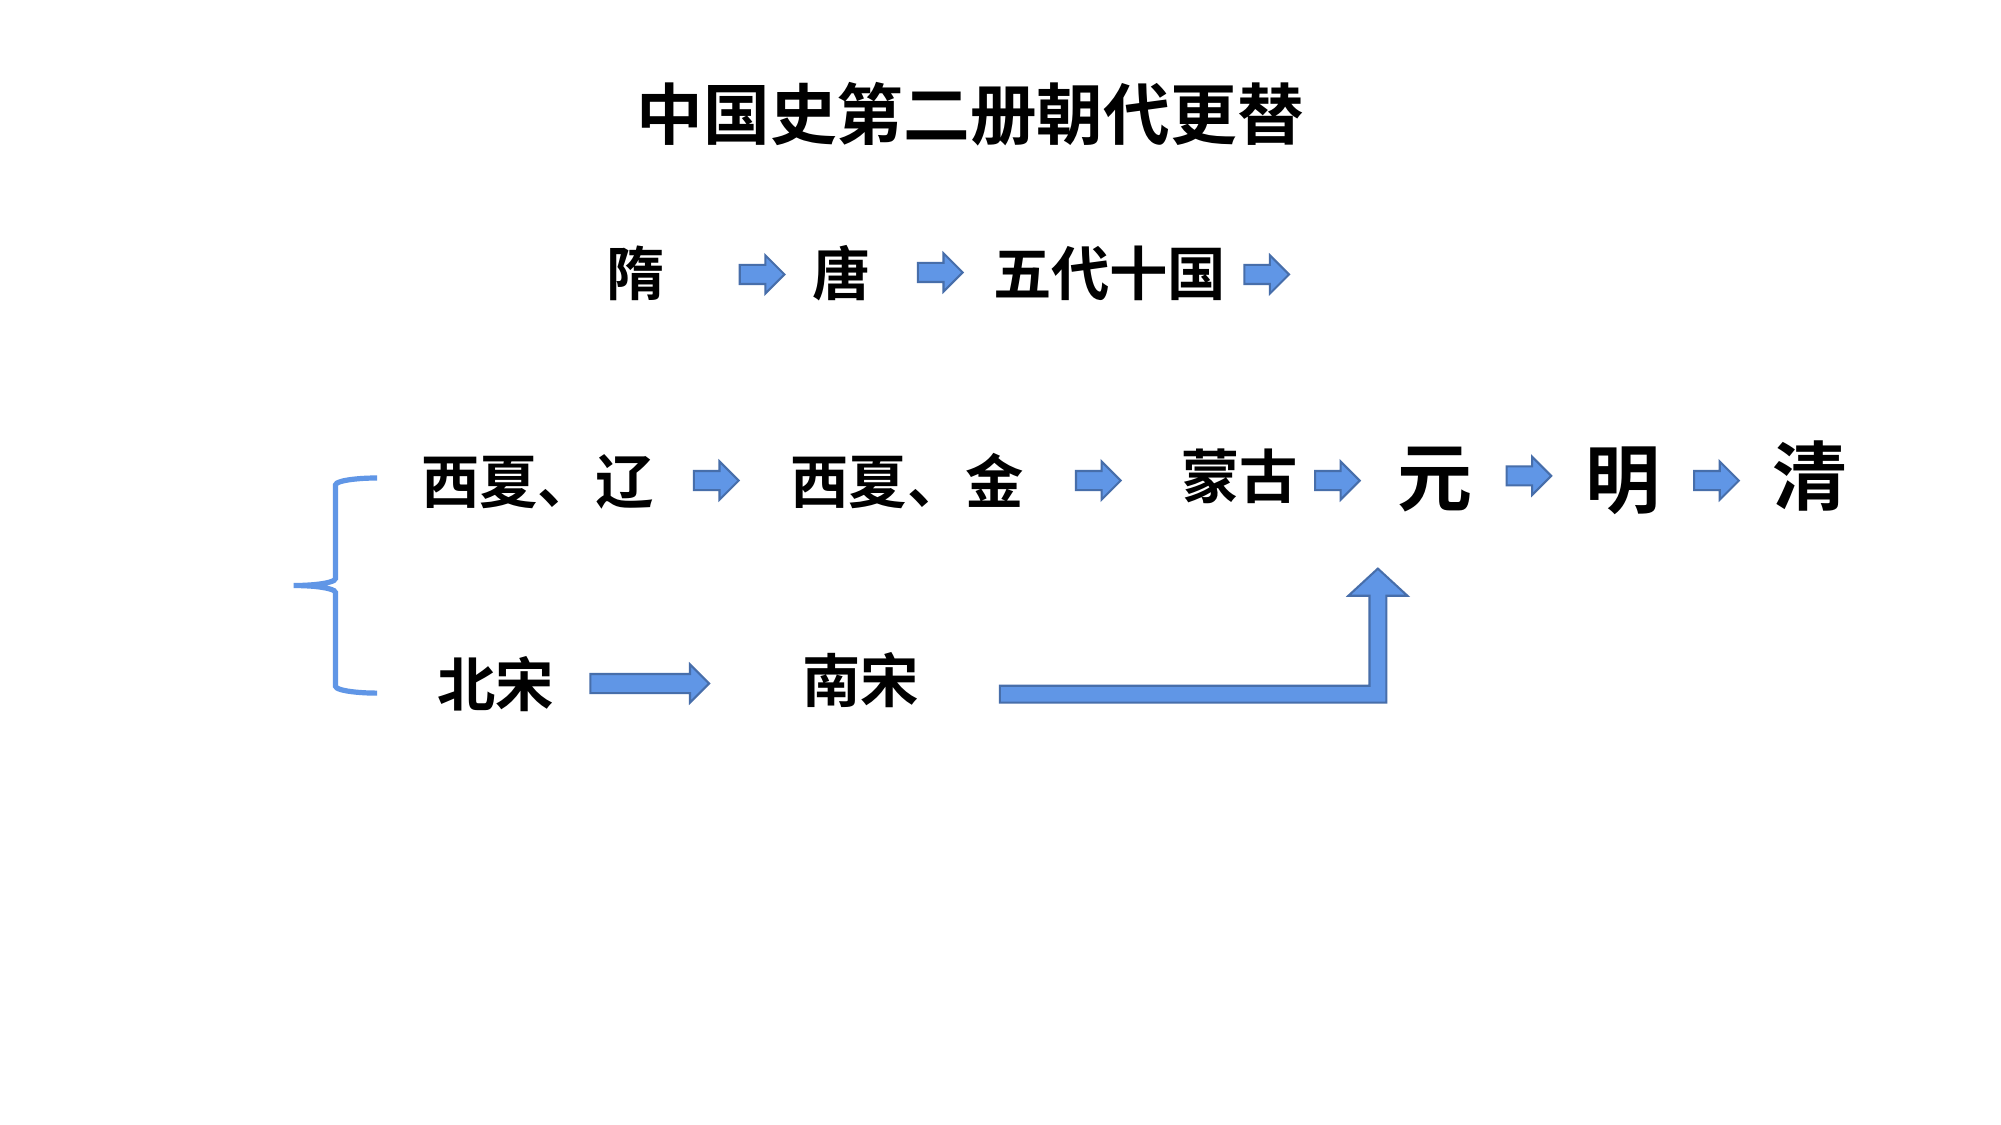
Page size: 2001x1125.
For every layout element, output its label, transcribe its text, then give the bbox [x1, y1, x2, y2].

text_box 隋 [591, 229, 680, 315]
text_box 唐 [797, 229, 886, 315]
text_box [1314, 458, 1362, 503]
text_box 清 [1758, 422, 1863, 528]
text_box 西夏、金 [775, 437, 1039, 523]
text_box [738, 252, 786, 297]
text_box 北宋 [422, 640, 569, 726]
text_box 南宋 [787, 637, 934, 722]
text_box [692, 458, 741, 503]
text_box [1243, 252, 1291, 297]
text_box 西夏、辽 [406, 437, 669, 523]
text_box [1693, 458, 1741, 503]
text_box [916, 250, 965, 295]
text_box 中国史第二册朝代更替 [621, 65, 1320, 160]
text_box 五代十国 [978, 229, 1241, 315]
text_box [589, 661, 711, 706]
text_box 蒙古 [1166, 433, 1361, 518]
text_box [1505, 454, 1553, 498]
text_box [1074, 458, 1123, 503]
text_box 明 [1570, 425, 1676, 530]
text_box [293, 477, 378, 694]
text_box 元 [1383, 422, 1488, 528]
text_box [998, 567, 1411, 704]
